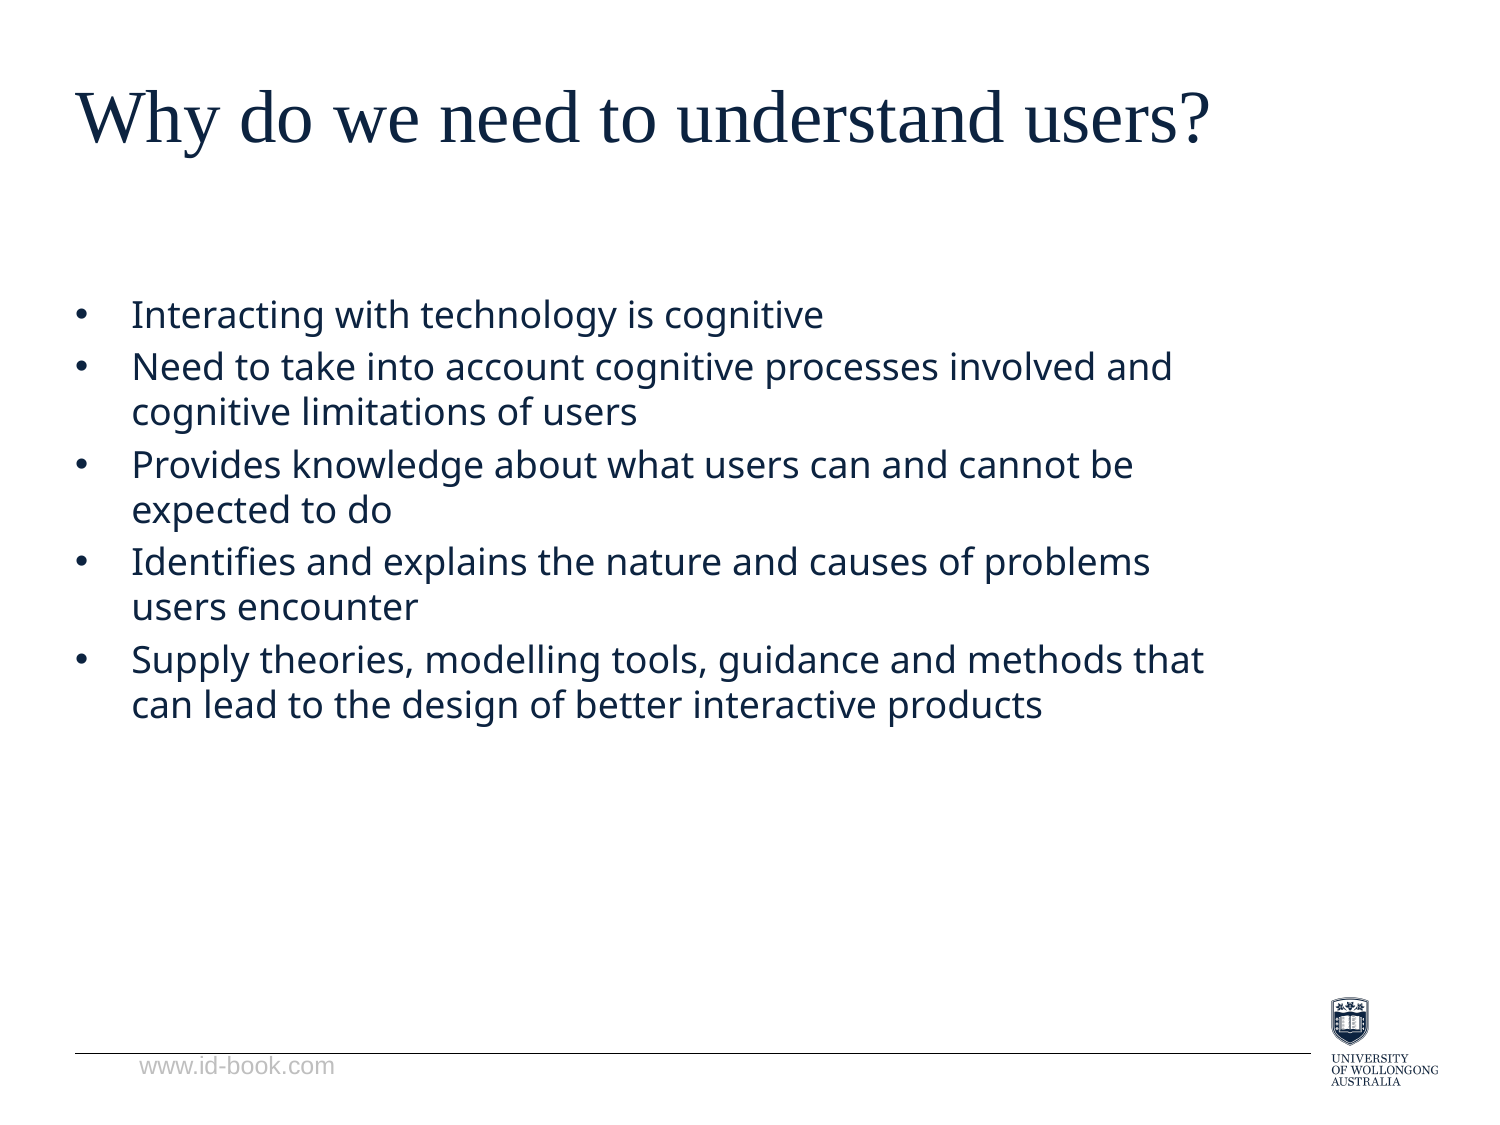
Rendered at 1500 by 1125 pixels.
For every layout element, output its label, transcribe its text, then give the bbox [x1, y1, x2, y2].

footer www.id-book.com [0, 1042, 475, 1103]
title Why do we need to understand users? [75, 67, 1270, 207]
list Interacting with technology is cognitive Need to take into account cognitive processes involved and cognitive limitations of users Provides knowledge about what users can and cannot be expected to do Identifies and explains the nature and causes of problems users encounter Supply theories, modelling tools, guidance and methods that can lead to the design of better interactive products [75, 290, 1270, 1028]
